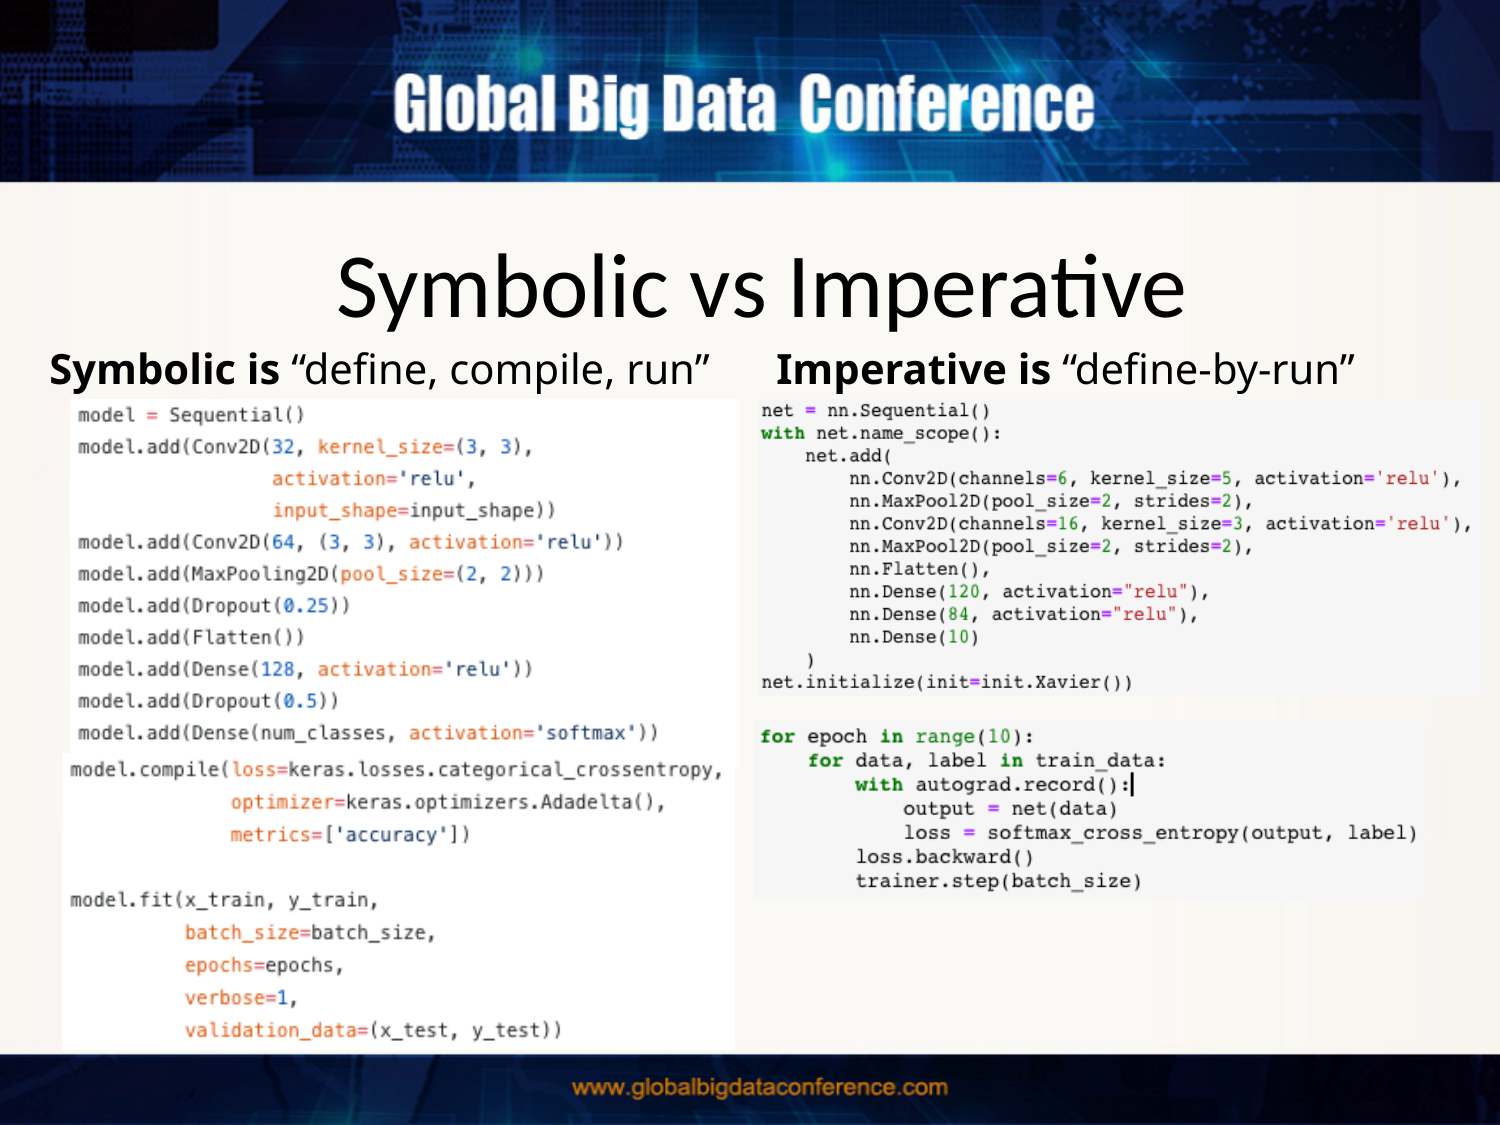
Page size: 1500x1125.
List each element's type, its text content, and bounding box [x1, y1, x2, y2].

text_box Imperative is “define-by-run” [761, 335, 1370, 398]
title Symbolic vs Imperative [87, 187, 1438, 375]
picture [0, 0, 1500, 1125]
text_box Symbolic is “define, compile, run” [34, 335, 761, 400]
